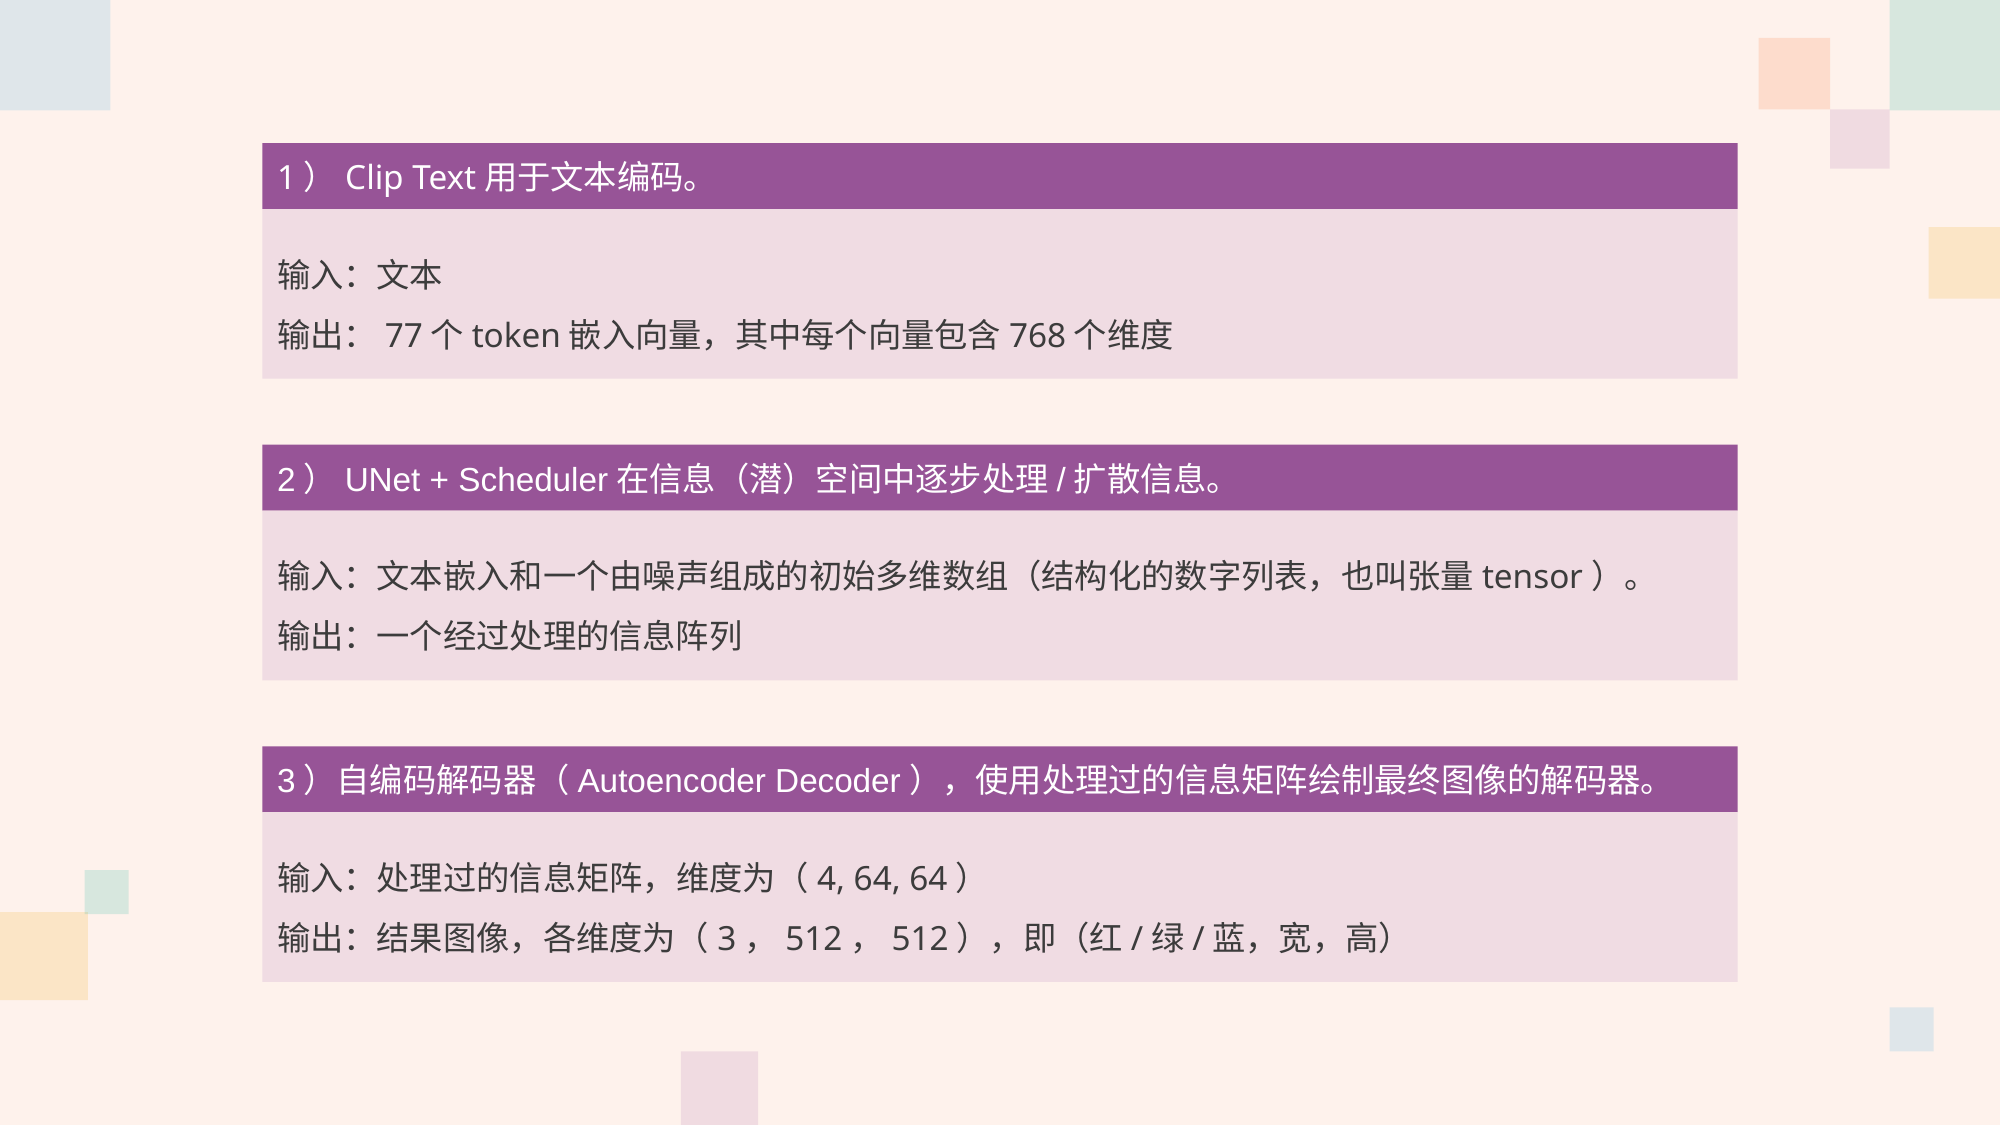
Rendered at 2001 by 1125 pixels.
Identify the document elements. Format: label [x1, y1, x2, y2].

text_box [262, 444, 1738, 681]
text_box [262, 143, 1738, 379]
text_box [262, 746, 1738, 982]
